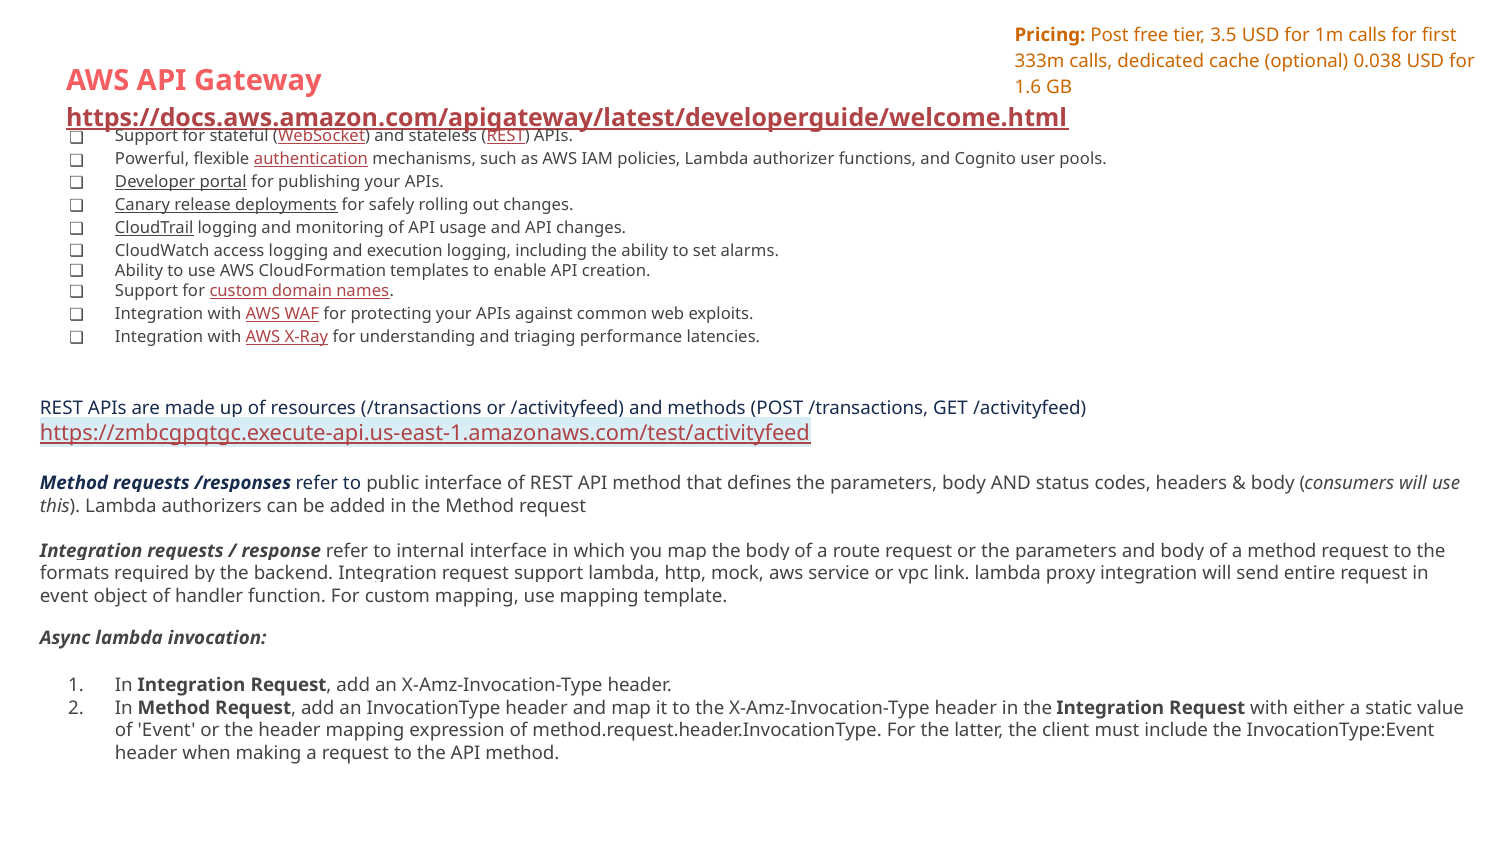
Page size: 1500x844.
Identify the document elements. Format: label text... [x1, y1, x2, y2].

title AWS API Gateway https://docs.aws.amazon.com/apigateway/latest/developerguide/welcome.html [51, 41, 1392, 125]
text_box Pricing: Post free tier, 3.5 USD for 1m calls for first 333m calls, dedicated cache (optional) 0.038 USD for 1.6 GB [999, 4, 1492, 117]
text_box Support for stateful (WebSocket) and stateless (REST) APIs. Powerful, flexible authentication mechanisms, such as AWS IAM policies, Lambda authorizer functions, and Cognito user pools. Developer portal for publishing your APIs. Canary release deployments for safely rolling out changes. CloudTrail logging and monitoring of API usage and API changes. CloudWatch access logging and execution logging, including the ability to set alarms. Ability to use AWS CloudFormation templates to enable API creation. Support for custom domain names. Integration with AWS WAF for protecting your APIs against common web exploits. Integration with AWS X-Ray for understanding and triaging performance latencies. REST APIs are made up of resources (/transactions or /activityfeed) and methods (POST /transactions, GET /activityfeed) https://zmbcgpqtgc.execute-api.us-east-1.amazonaws.com/test/activityfeed Method requests /responses refer to public interface of REST API method that defines the parameters, body AND status codes, headers & body (consumers will use this). Lambda authorizers can be added in the Method request Integration requests / response refer to internal interface in which you map the body of a route request or the parameters and body of a method request to the formats required by the backend. Integration request support lambda, http, mock, aws service or vpc link. lambda proxy integration will send entire request in event object of handler function. For custom mapping, use mapping template. Async lambda invocation: In Integration Request, add an X-Amz-Invocation-Type header. In Method Request, add an InvocationType header and map it to the X-Amz-Invocation-Type header in the Integration Request with either a static value of 'Event' or the header mapping expression of method.request.header.InvocationType. For the latter, the client must include the InvocationType:Event header when making a request to the API method. [24, 125, 1482, 370]
